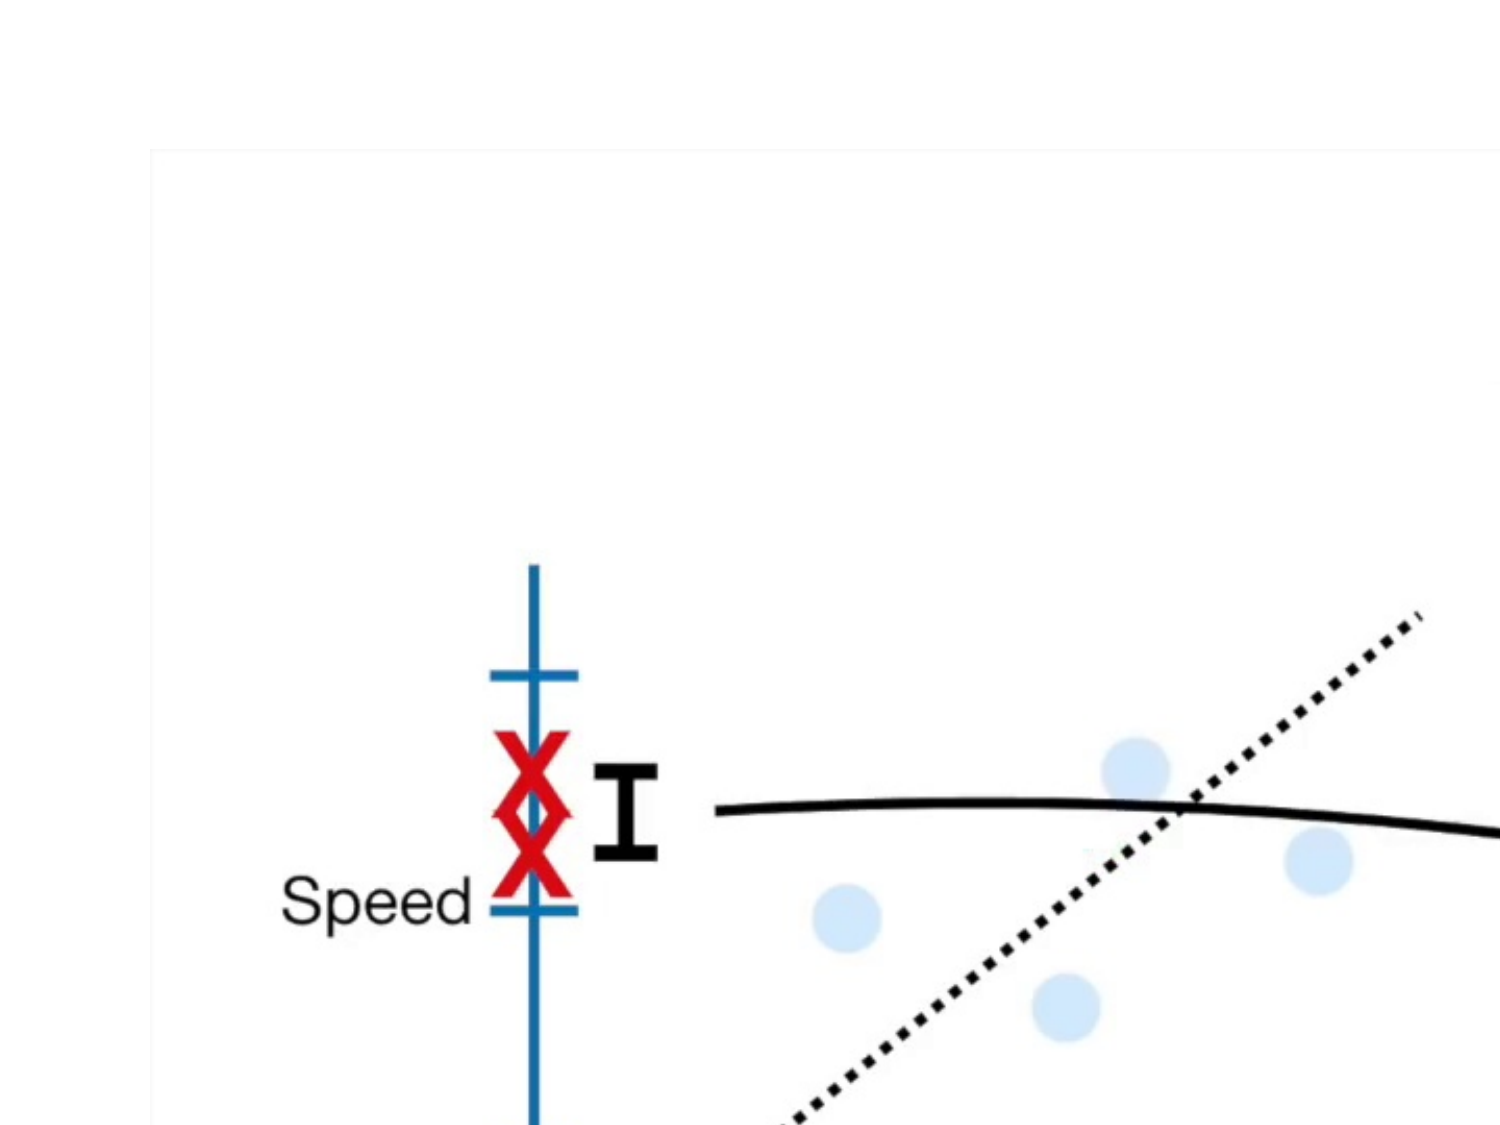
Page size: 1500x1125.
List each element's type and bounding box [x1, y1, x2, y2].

picture [149, 149, 1500, 1125]
